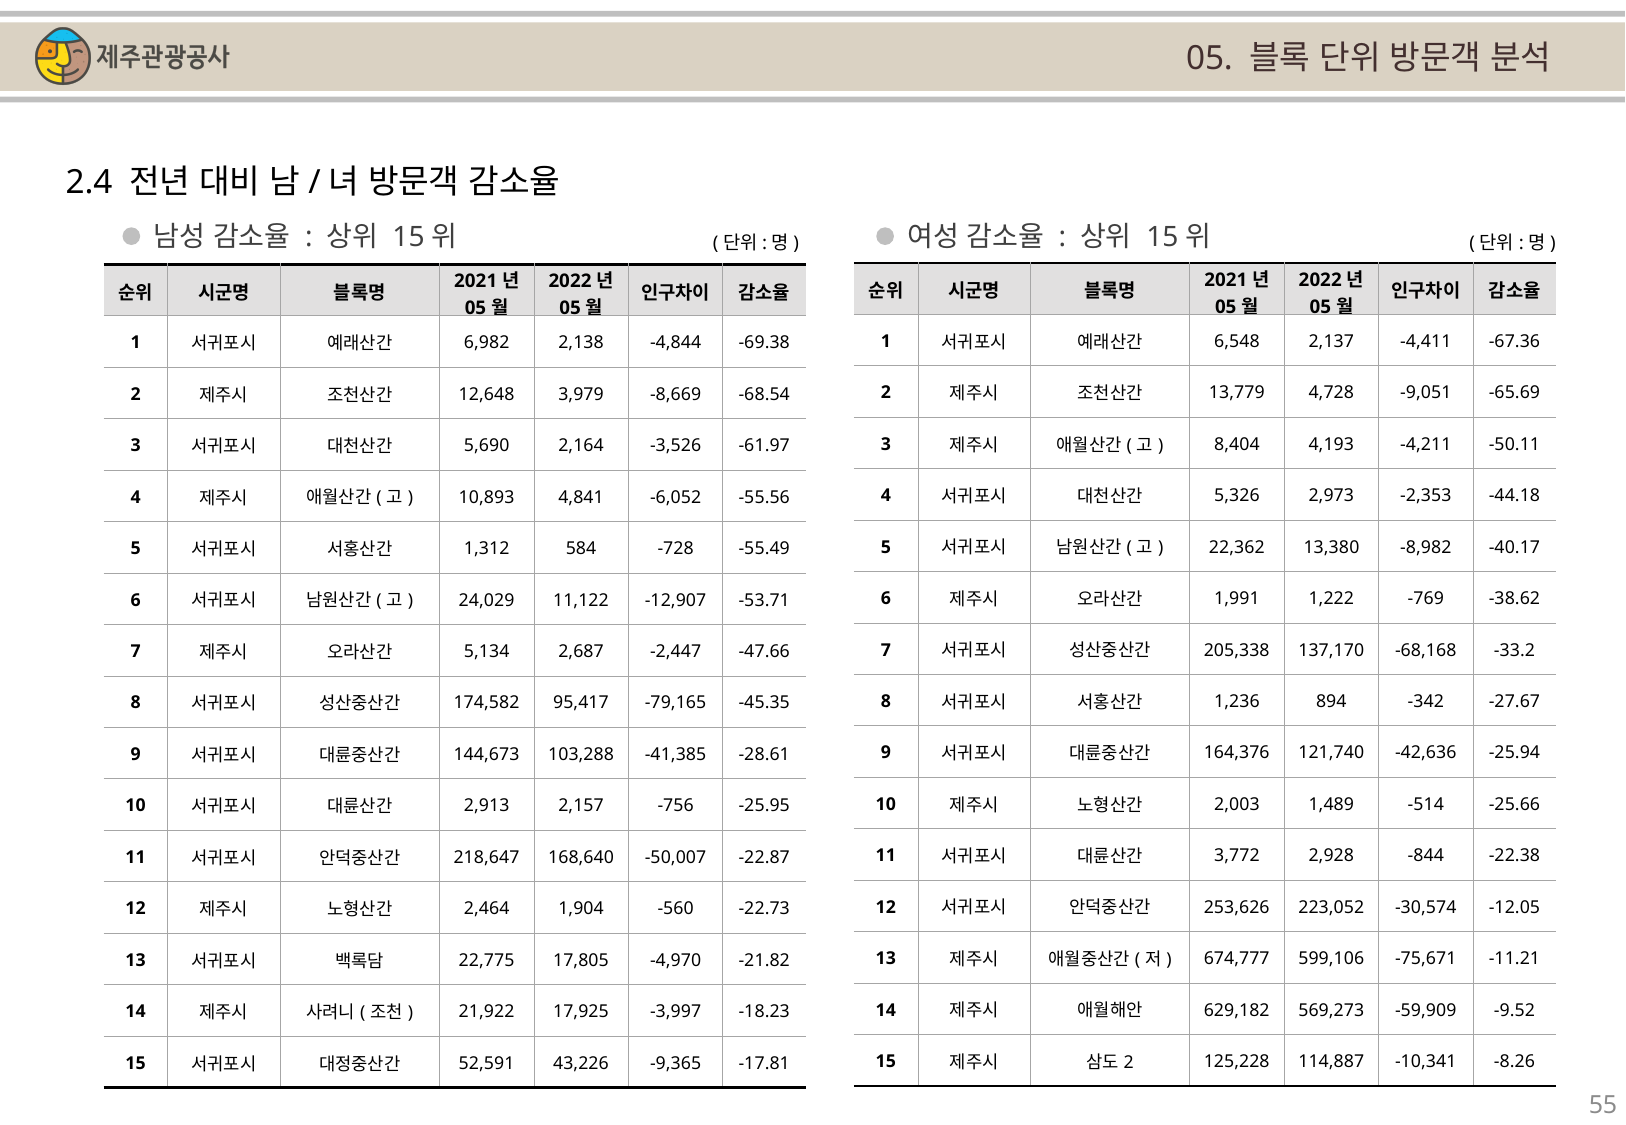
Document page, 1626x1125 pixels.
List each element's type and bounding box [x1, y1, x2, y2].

table_cell [1031, 521, 1189, 571]
table_cell [1379, 521, 1473, 571]
table_cell [919, 469, 1030, 520]
table_cell [1379, 829, 1473, 880]
table_header [1379, 264, 1473, 314]
table_cell [1190, 1035, 1284, 1085]
table_cell [919, 932, 1030, 983]
table_cell [1379, 881, 1473, 931]
table_cell [919, 1035, 1030, 1085]
text_box [698, 223, 814, 261]
table_cell [1285, 881, 1378, 931]
table_cell [104, 677, 167, 727]
text_box [1454, 223, 1571, 261]
table_cell [1379, 984, 1473, 1034]
table_cell [629, 625, 722, 676]
table_cell [1474, 366, 1556, 417]
table_cell [168, 985, 280, 1036]
table_cell [854, 469, 918, 520]
table_cell [854, 1035, 918, 1085]
table_header [629, 266, 722, 315]
table_cell [919, 418, 1030, 468]
table_cell [535, 779, 628, 830]
table_cell [104, 316, 167, 367]
table_cell [854, 521, 918, 571]
table_cell [1031, 366, 1189, 417]
table_cell [104, 368, 167, 418]
table_cell [1474, 984, 1556, 1034]
table_cell [629, 985, 722, 1036]
table_cell [281, 368, 439, 418]
table_cell [1285, 932, 1378, 983]
table_cell [1474, 829, 1556, 880]
table_cell [723, 882, 806, 933]
table_cell [440, 574, 534, 624]
table_cell [168, 677, 280, 727]
table_cell [1031, 829, 1189, 880]
table_cell [723, 471, 806, 521]
table_cell [1379, 469, 1473, 520]
table_cell [535, 677, 628, 727]
table_cell [854, 984, 918, 1034]
table_cell [535, 316, 628, 367]
table_cell [168, 728, 280, 778]
table_cell [281, 471, 439, 521]
table_cell [1474, 675, 1556, 725]
table_cell [104, 625, 167, 676]
table_cell [723, 1037, 806, 1086]
table_cell [1285, 675, 1378, 725]
text_box [1042, 28, 1595, 84]
table_cell [168, 882, 280, 933]
table_cell [854, 829, 918, 880]
table_cell [723, 368, 806, 418]
table_header [1474, 264, 1556, 314]
table_cell [1031, 778, 1189, 828]
table_cell [281, 522, 439, 573]
table_cell [854, 572, 918, 623]
table_cell [440, 882, 534, 933]
table_cell [440, 1037, 534, 1086]
table_cell [1190, 624, 1284, 674]
table_cell [1379, 726, 1473, 777]
table_cell [1190, 984, 1284, 1034]
table_cell [1031, 1035, 1189, 1085]
table_cell [919, 778, 1030, 828]
table_cell [281, 574, 439, 624]
table_cell [723, 728, 806, 778]
table_cell [919, 984, 1030, 1034]
table_cell [723, 677, 806, 727]
table_cell [919, 726, 1030, 777]
table_cell [854, 675, 918, 725]
table_cell [1031, 932, 1189, 983]
table_cell [104, 522, 167, 573]
table_cell [1190, 932, 1284, 983]
table_cell [723, 985, 806, 1036]
table_cell [1379, 366, 1473, 417]
text_box [50, 152, 1144, 208]
table_cell [629, 471, 722, 521]
text_box [121, 210, 472, 260]
table_header [723, 266, 806, 315]
table_cell [1379, 315, 1473, 365]
table_cell [629, 677, 722, 727]
table_cell [1285, 366, 1378, 417]
table_cell [281, 728, 439, 778]
table_cell [854, 624, 918, 674]
table_cell [440, 677, 534, 727]
table_cell [1031, 418, 1189, 468]
table_cell [281, 779, 439, 830]
table_cell [440, 625, 534, 676]
table_cell [1285, 778, 1378, 828]
table_cell [440, 316, 534, 367]
table_cell [629, 574, 722, 624]
table_cell [535, 419, 628, 470]
table_cell [1379, 1035, 1473, 1063]
table_cell [535, 831, 628, 881]
table_cell [629, 316, 722, 367]
table_header [1285, 264, 1378, 314]
table_cell [281, 316, 439, 367]
table_cell [1190, 881, 1284, 931]
table_cell [104, 934, 167, 984]
table_cell [535, 574, 628, 624]
table_cell [1474, 418, 1556, 468]
table_cell [1474, 469, 1556, 520]
table_cell [1190, 675, 1284, 725]
table_cell [629, 779, 722, 830]
table_cell [440, 522, 534, 573]
table_cell [1190, 418, 1284, 468]
table_cell [723, 419, 806, 470]
table_cell [440, 779, 534, 830]
table_cell [1031, 469, 1189, 520]
table_cell [1285, 984, 1378, 1034]
table_cell [1031, 315, 1189, 365]
table_cell [1379, 624, 1473, 674]
table_cell [629, 934, 722, 984]
table_cell [1031, 624, 1189, 674]
table_header [535, 266, 628, 315]
table_cell [281, 934, 439, 984]
table_cell [1474, 881, 1556, 931]
table_cell [1190, 469, 1284, 520]
table_cell [854, 418, 918, 468]
table_cell [104, 779, 167, 830]
table_cell [168, 574, 280, 624]
table_cell [281, 831, 439, 881]
table_cell [629, 831, 722, 881]
table_cell [854, 366, 918, 417]
table_cell [1285, 572, 1378, 623]
table_cell [723, 779, 806, 830]
table_cell [168, 934, 280, 984]
table_cell [1031, 675, 1189, 725]
table_cell [1474, 315, 1556, 365]
table_header [1190, 264, 1284, 314]
table_cell [1474, 521, 1556, 571]
table_cell [1474, 572, 1556, 623]
table_header [104, 266, 167, 315]
table_cell [168, 779, 280, 830]
table_cell [104, 985, 167, 1036]
table_cell [629, 882, 722, 933]
table_cell [1190, 778, 1284, 828]
table_cell [1031, 984, 1189, 1034]
table_cell [1285, 315, 1378, 365]
table_cell [104, 728, 167, 778]
table_header [919, 264, 1030, 314]
table_cell [723, 316, 806, 367]
table_cell [440, 728, 534, 778]
table_cell [1379, 418, 1473, 468]
table_cell [168, 625, 280, 676]
table_cell [1190, 366, 1284, 417]
table_cell [1031, 572, 1189, 623]
table_cell [1190, 521, 1284, 571]
table_header [854, 264, 918, 314]
table_cell [1285, 726, 1378, 777]
table_cell [1031, 726, 1189, 777]
table_cell [629, 522, 722, 573]
table_cell [104, 882, 167, 933]
table_cell [104, 574, 167, 624]
table_cell [281, 882, 439, 933]
slide_number [1251, 1063, 1618, 1123]
table_cell [535, 625, 628, 676]
table_cell [919, 315, 1030, 365]
table_cell [1379, 778, 1473, 828]
table_cell [168, 471, 280, 521]
table_cell [168, 831, 280, 881]
text_box [875, 210, 1226, 260]
table_cell [1379, 675, 1473, 725]
table_cell [1285, 521, 1378, 571]
table_cell [104, 1037, 167, 1086]
table_cell [104, 831, 167, 881]
table_cell [440, 471, 534, 521]
table_cell [919, 675, 1030, 725]
table_cell [919, 572, 1030, 623]
table_cell [281, 625, 439, 676]
table_cell [281, 419, 439, 470]
table_cell [723, 625, 806, 676]
table_cell [104, 419, 167, 470]
table_cell [1474, 778, 1556, 828]
table_cell [168, 1037, 280, 1086]
table_cell [440, 419, 534, 470]
table_cell [440, 985, 534, 1036]
table_cell [854, 881, 918, 931]
table_header [1031, 264, 1189, 314]
table_header [440, 266, 534, 315]
table_cell [854, 315, 918, 365]
table_cell [535, 934, 628, 984]
table_cell [535, 728, 628, 778]
table_cell [1285, 829, 1378, 880]
table_cell [723, 522, 806, 573]
table_cell [281, 677, 439, 727]
table_cell [535, 368, 628, 418]
table_cell [723, 934, 806, 984]
table_cell [104, 471, 167, 521]
table_cell [440, 934, 534, 984]
table_cell [281, 985, 439, 1036]
table_cell [1285, 624, 1378, 674]
table_cell [168, 522, 280, 573]
table_cell [1285, 1035, 1378, 1063]
table_cell [629, 368, 722, 418]
table_cell [919, 521, 1030, 571]
table_cell [168, 368, 280, 418]
table_cell [535, 1037, 628, 1086]
picture [31, 26, 232, 87]
table_cell [440, 368, 534, 418]
table_cell [854, 932, 918, 983]
table_cell [281, 1037, 439, 1086]
table_cell [1190, 726, 1284, 777]
table_cell [535, 471, 628, 521]
table_cell [168, 316, 280, 367]
table_cell [919, 366, 1030, 417]
table_cell [723, 574, 806, 624]
table_cell [1379, 572, 1473, 623]
table_cell [1379, 932, 1473, 983]
table_cell [1190, 315, 1284, 365]
table_header [281, 266, 439, 315]
table_cell [723, 831, 806, 881]
table_cell [1190, 572, 1284, 623]
table_cell [535, 882, 628, 933]
table_cell [919, 881, 1030, 931]
table_cell [919, 624, 1030, 674]
table_cell [1474, 932, 1556, 983]
table_cell [535, 522, 628, 573]
table_cell [629, 419, 722, 470]
table_cell [919, 829, 1030, 880]
table_cell [854, 726, 918, 777]
table_cell [854, 778, 918, 828]
table_cell [1285, 418, 1378, 468]
table_cell [1474, 624, 1556, 674]
table_cell [1474, 726, 1556, 777]
table_cell [1190, 829, 1284, 880]
table_cell [629, 1037, 722, 1086]
table_cell [629, 728, 722, 778]
table_header [168, 266, 280, 315]
table_cell [1285, 469, 1378, 520]
table_cell [440, 831, 534, 881]
table_cell [168, 419, 280, 470]
table_cell [535, 985, 628, 1036]
table_cell [1031, 881, 1189, 931]
table_cell [1474, 1035, 1556, 1063]
